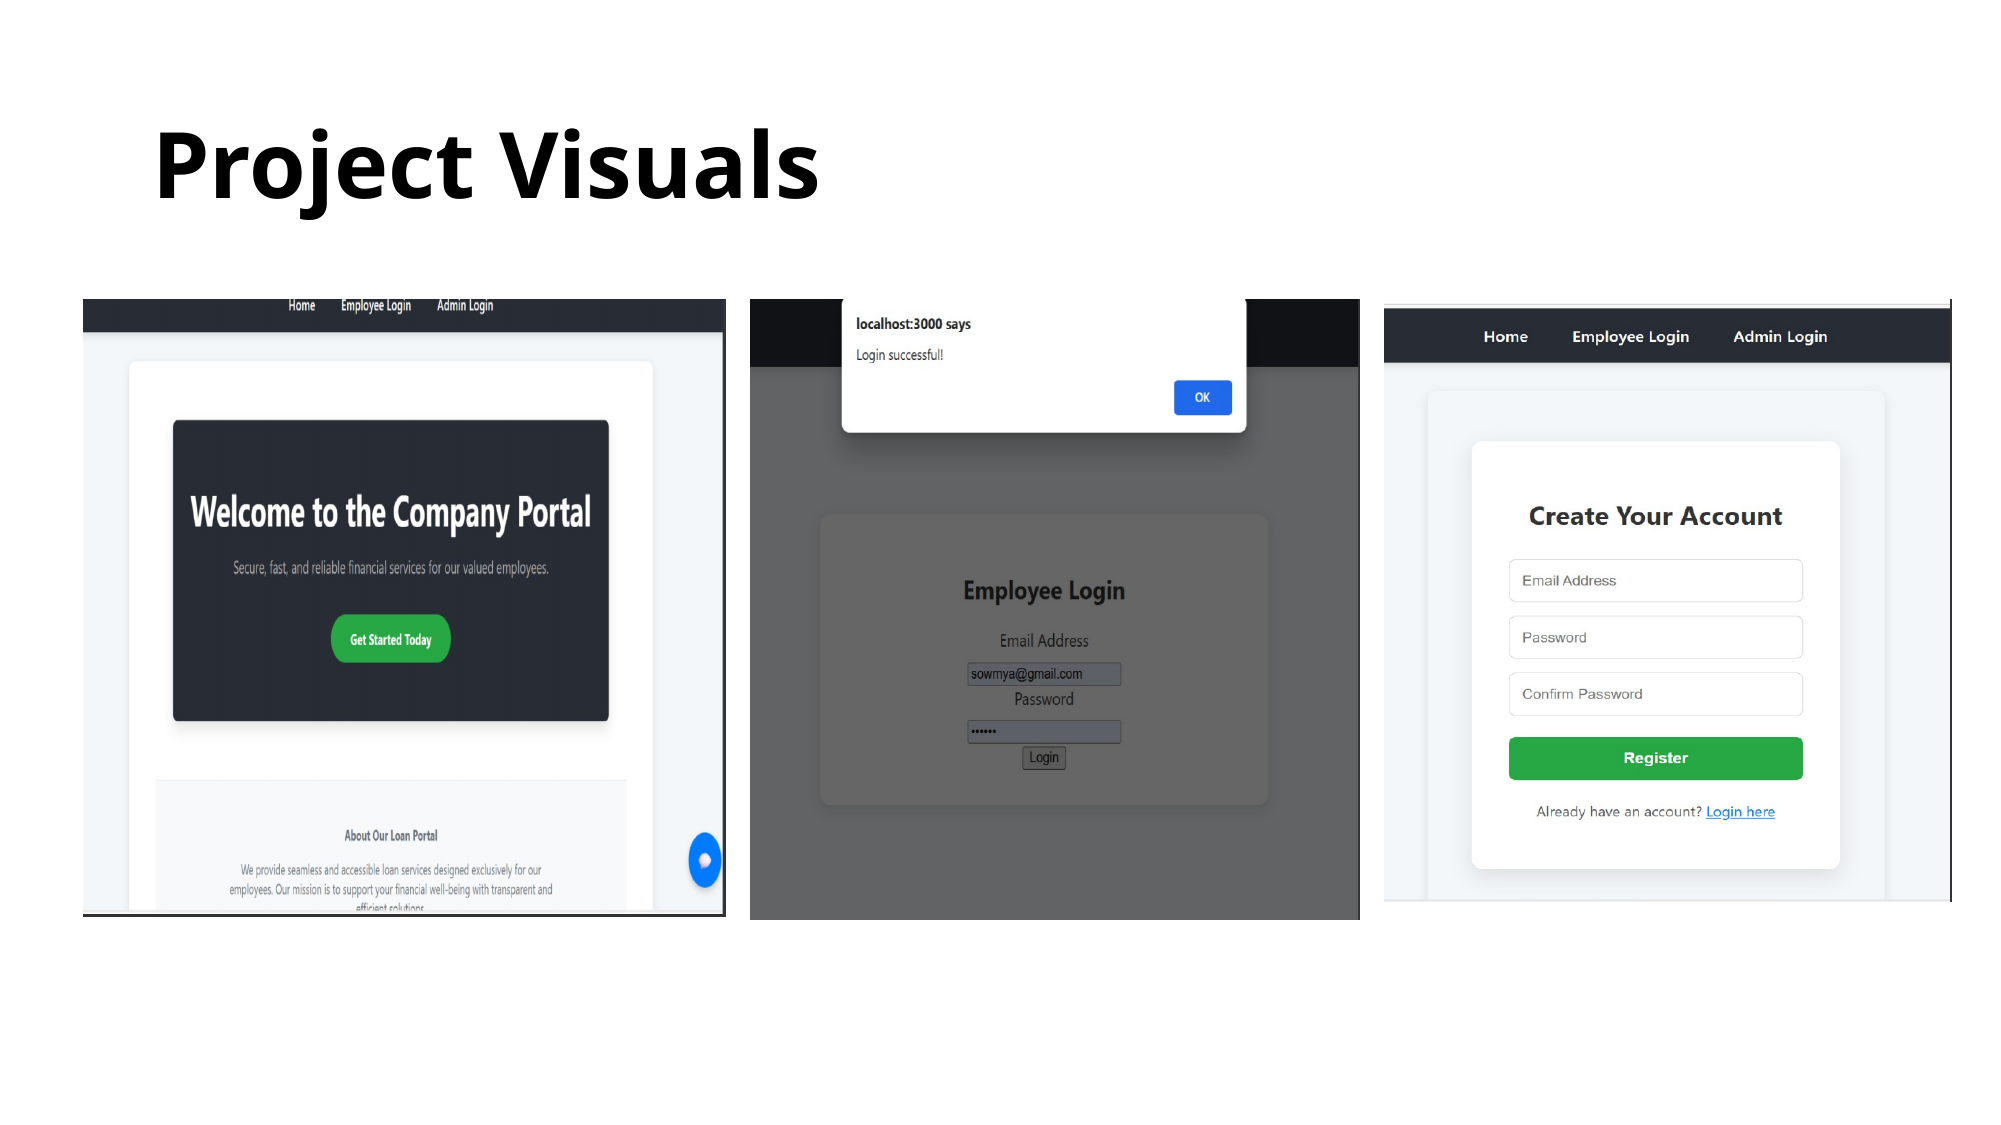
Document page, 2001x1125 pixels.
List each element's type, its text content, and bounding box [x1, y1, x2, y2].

picture [1383, 299, 1952, 902]
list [83, 299, 726, 917]
picture [749, 299, 1360, 920]
title Project Visuals [137, 59, 1863, 278]
